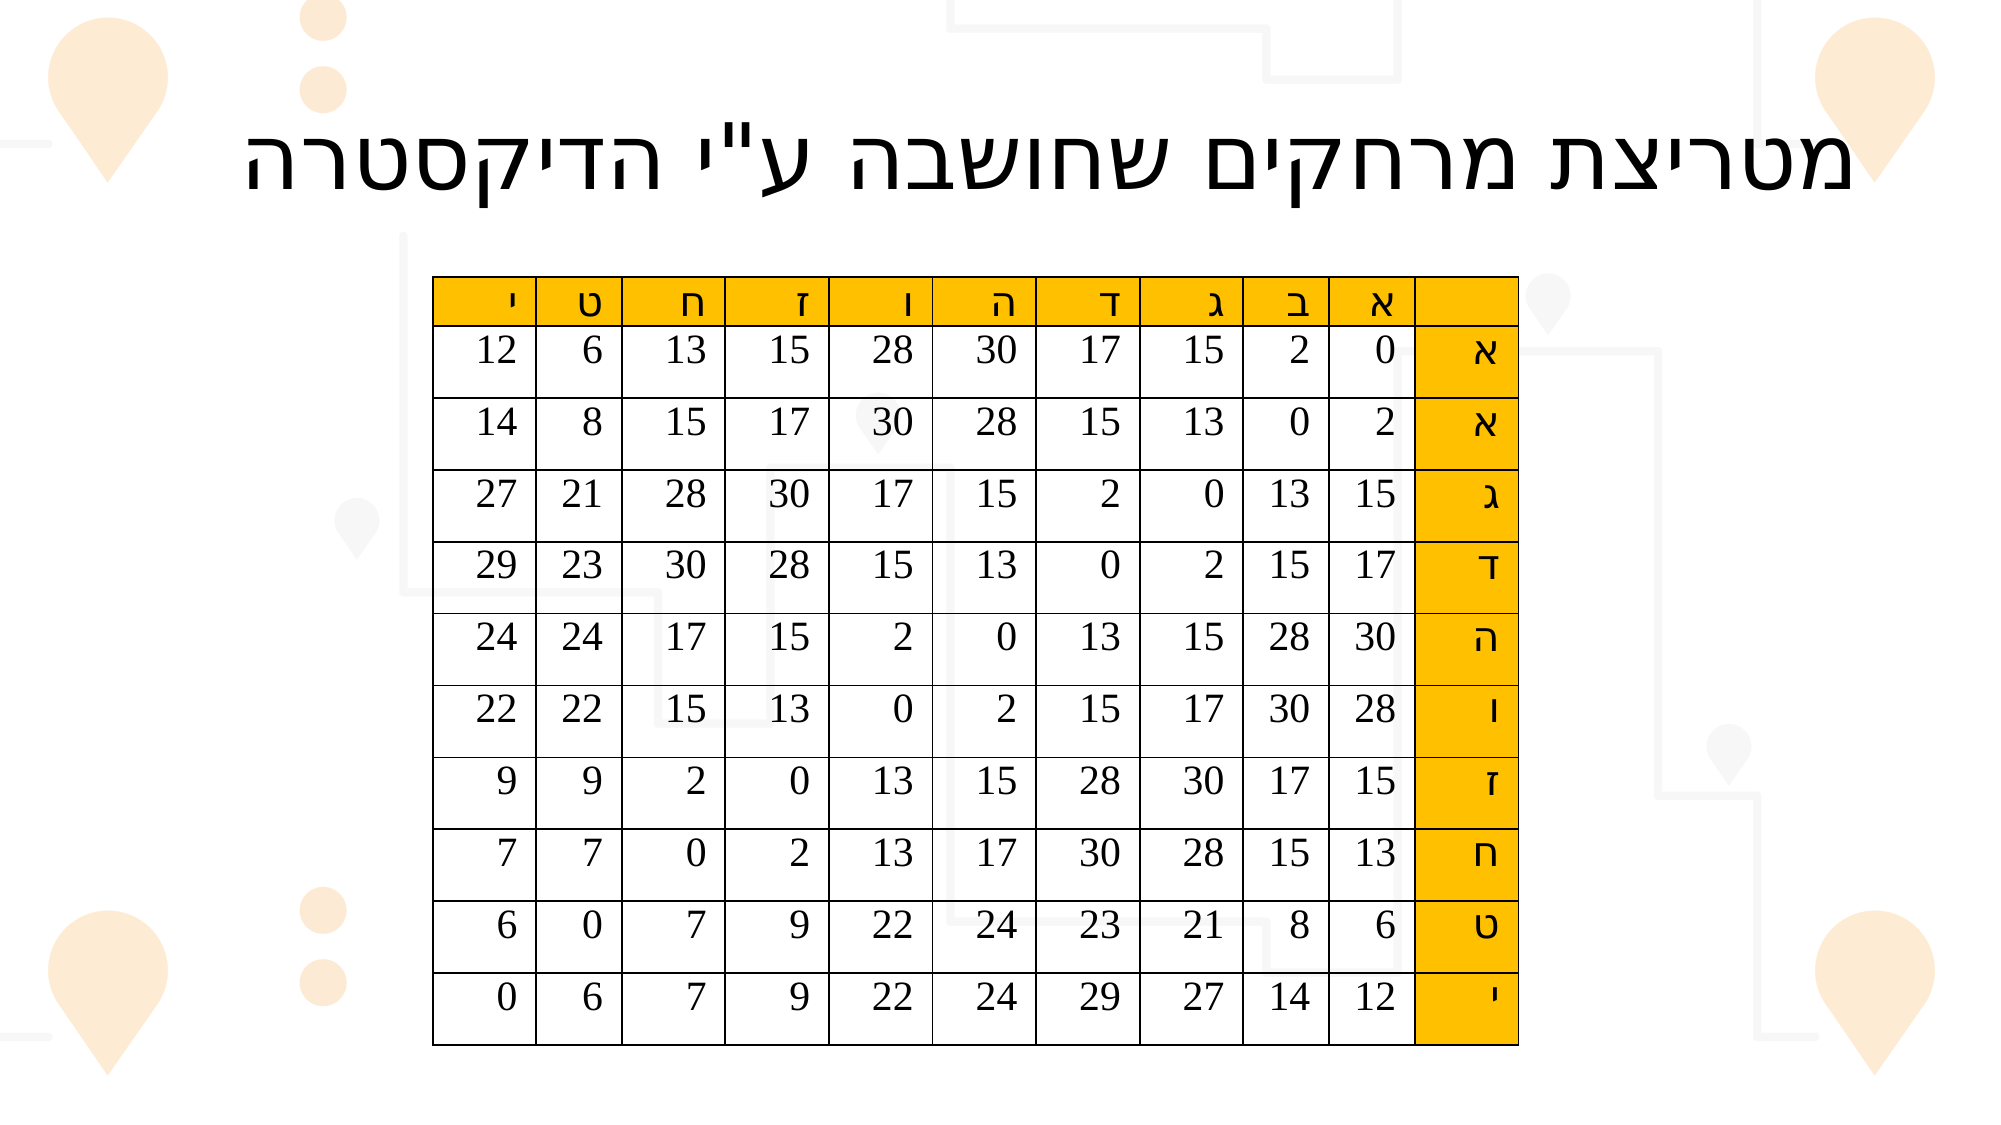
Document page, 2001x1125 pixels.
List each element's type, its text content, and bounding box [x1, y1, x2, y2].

text_box מטריצת מרחקים שחושבה ע"י הדיקסטרה [142, 0, 1960, 218]
table_cell 15 [1037, 686, 1139, 757]
table_cell 0 [830, 686, 932, 757]
table_header א [1330, 278, 1414, 325]
table_cell 15 [1037, 399, 1139, 469]
table_cell 30 [1037, 830, 1139, 900]
table_cell 15 [726, 327, 828, 397]
table_cell 24 [933, 974, 1035, 1044]
table_header ט [537, 278, 621, 325]
table_cell 14 [434, 399, 535, 469]
table_cell 0 [933, 614, 1035, 685]
table_header ג [1141, 278, 1242, 325]
table_cell ד [1416, 543, 1518, 613]
table_cell 0 [434, 974, 535, 1044]
table_cell 2 [1141, 543, 1242, 613]
table_cell 17 [1330, 543, 1414, 613]
table_header י [434, 278, 535, 325]
table_cell 15 [1330, 471, 1414, 541]
table_cell 27 [1141, 974, 1242, 1044]
table_cell 2 [726, 830, 828, 900]
table_header ה [933, 278, 1035, 325]
table_cell 2 [623, 758, 724, 828]
table_cell ו [1416, 686, 1518, 757]
table_cell 30 [623, 543, 724, 613]
table_cell 17 [1141, 686, 1242, 757]
table_cell 15 [1141, 614, 1242, 685]
table_cell 13 [1330, 830, 1414, 900]
table_cell 22 [830, 902, 932, 972]
table_cell 14 [1244, 974, 1328, 1044]
table_cell ה [1416, 614, 1518, 685]
table_cell 2 [1244, 327, 1328, 397]
table_cell 15 [1244, 543, 1328, 613]
table_header ו [830, 278, 932, 325]
table_header ז [726, 278, 828, 325]
table_cell 9 [726, 902, 828, 972]
table_header [1416, 278, 1518, 325]
table_cell 17 [1244, 758, 1328, 828]
table_cell 6 [1330, 902, 1414, 972]
table_cell 28 [830, 327, 932, 397]
table_cell 17 [1037, 327, 1139, 397]
table_cell 29 [1037, 974, 1139, 1044]
table_cell 13 [830, 830, 932, 900]
table_cell 9 [726, 974, 828, 1044]
table_cell 9 [434, 758, 535, 828]
table_cell 13 [1141, 399, 1242, 469]
table_cell 21 [1141, 902, 1242, 972]
table_cell 15 [1141, 327, 1242, 397]
table_cell 15 [726, 614, 828, 685]
table_cell 28 [623, 471, 724, 541]
table_cell 2 [1330, 399, 1414, 469]
table_cell 17 [623, 614, 724, 685]
table_cell 6 [434, 902, 535, 972]
table_cell 2 [933, 686, 1035, 757]
table_cell 0 [1141, 471, 1242, 541]
table_cell 12 [434, 327, 535, 397]
table_cell 30 [830, 399, 932, 469]
table_cell 23 [537, 543, 621, 613]
table_cell 15 [830, 543, 932, 613]
table_cell 2 [830, 614, 932, 685]
table_cell 7 [434, 830, 535, 900]
table_cell 24 [537, 614, 621, 685]
table_cell 28 [1244, 614, 1328, 685]
table_cell 0 [623, 830, 724, 900]
table_cell א [1416, 399, 1518, 469]
table_cell 28 [1037, 758, 1139, 828]
table_cell 23 [1037, 902, 1139, 972]
table_cell ג [1416, 471, 1518, 541]
table_cell 28 [1330, 686, 1414, 757]
table_cell 6 [537, 327, 621, 397]
table_cell 29 [434, 543, 535, 613]
table_cell 17 [830, 471, 932, 541]
table_cell 24 [933, 902, 1035, 972]
table_cell 13 [830, 758, 932, 828]
table_cell 30 [726, 471, 828, 541]
table_cell 6 [537, 974, 621, 1044]
table_cell 22 [434, 686, 535, 757]
table_cell 15 [623, 686, 724, 757]
table_header ב [1244, 278, 1328, 325]
table_cell 24 [434, 614, 535, 685]
table_cell 30 [1244, 686, 1328, 757]
table_cell 15 [933, 758, 1035, 828]
table_cell 17 [933, 830, 1035, 900]
table_cell י [1416, 974, 1518, 1044]
table_cell 13 [623, 327, 724, 397]
table_cell 30 [1330, 614, 1414, 685]
table_cell 15 [623, 399, 724, 469]
table_cell 0 [537, 902, 621, 972]
table_cell 0 [726, 758, 828, 828]
table_cell 0 [1037, 543, 1139, 613]
table_cell 28 [1141, 830, 1242, 900]
table_cell 27 [434, 471, 535, 541]
table_cell 8 [537, 399, 621, 469]
table_cell 13 [1037, 614, 1139, 685]
table_cell 9 [537, 758, 621, 828]
table_cell 7 [537, 830, 621, 900]
table_cell 13 [726, 686, 828, 757]
table_cell 30 [1141, 758, 1242, 828]
table_cell 17 [726, 399, 828, 469]
table_cell 12 [1330, 974, 1414, 1044]
table_cell 15 [1330, 758, 1414, 828]
table_cell ז [1416, 758, 1518, 828]
table_cell 13 [933, 543, 1035, 613]
table_cell 0 [1244, 399, 1328, 469]
table_cell ח [1416, 830, 1518, 900]
table_cell 8 [1244, 902, 1328, 972]
table_cell 21 [537, 471, 621, 541]
table_cell ט [1416, 902, 1518, 972]
table_cell 28 [933, 399, 1035, 469]
table_cell 22 [537, 686, 621, 757]
table_header ח [623, 278, 724, 325]
table_cell 30 [933, 327, 1035, 397]
table_header ד [1037, 278, 1139, 325]
table_cell 7 [623, 902, 724, 972]
table_cell 15 [933, 471, 1035, 541]
table_cell א [1416, 327, 1518, 397]
table_cell 15 [1244, 830, 1328, 900]
table_cell 28 [726, 543, 828, 613]
table_cell 13 [1244, 471, 1328, 541]
table_cell 22 [830, 974, 932, 1044]
table_cell 0 [1330, 327, 1414, 397]
table_cell 7 [623, 974, 724, 1044]
table_cell 2 [1037, 471, 1139, 541]
